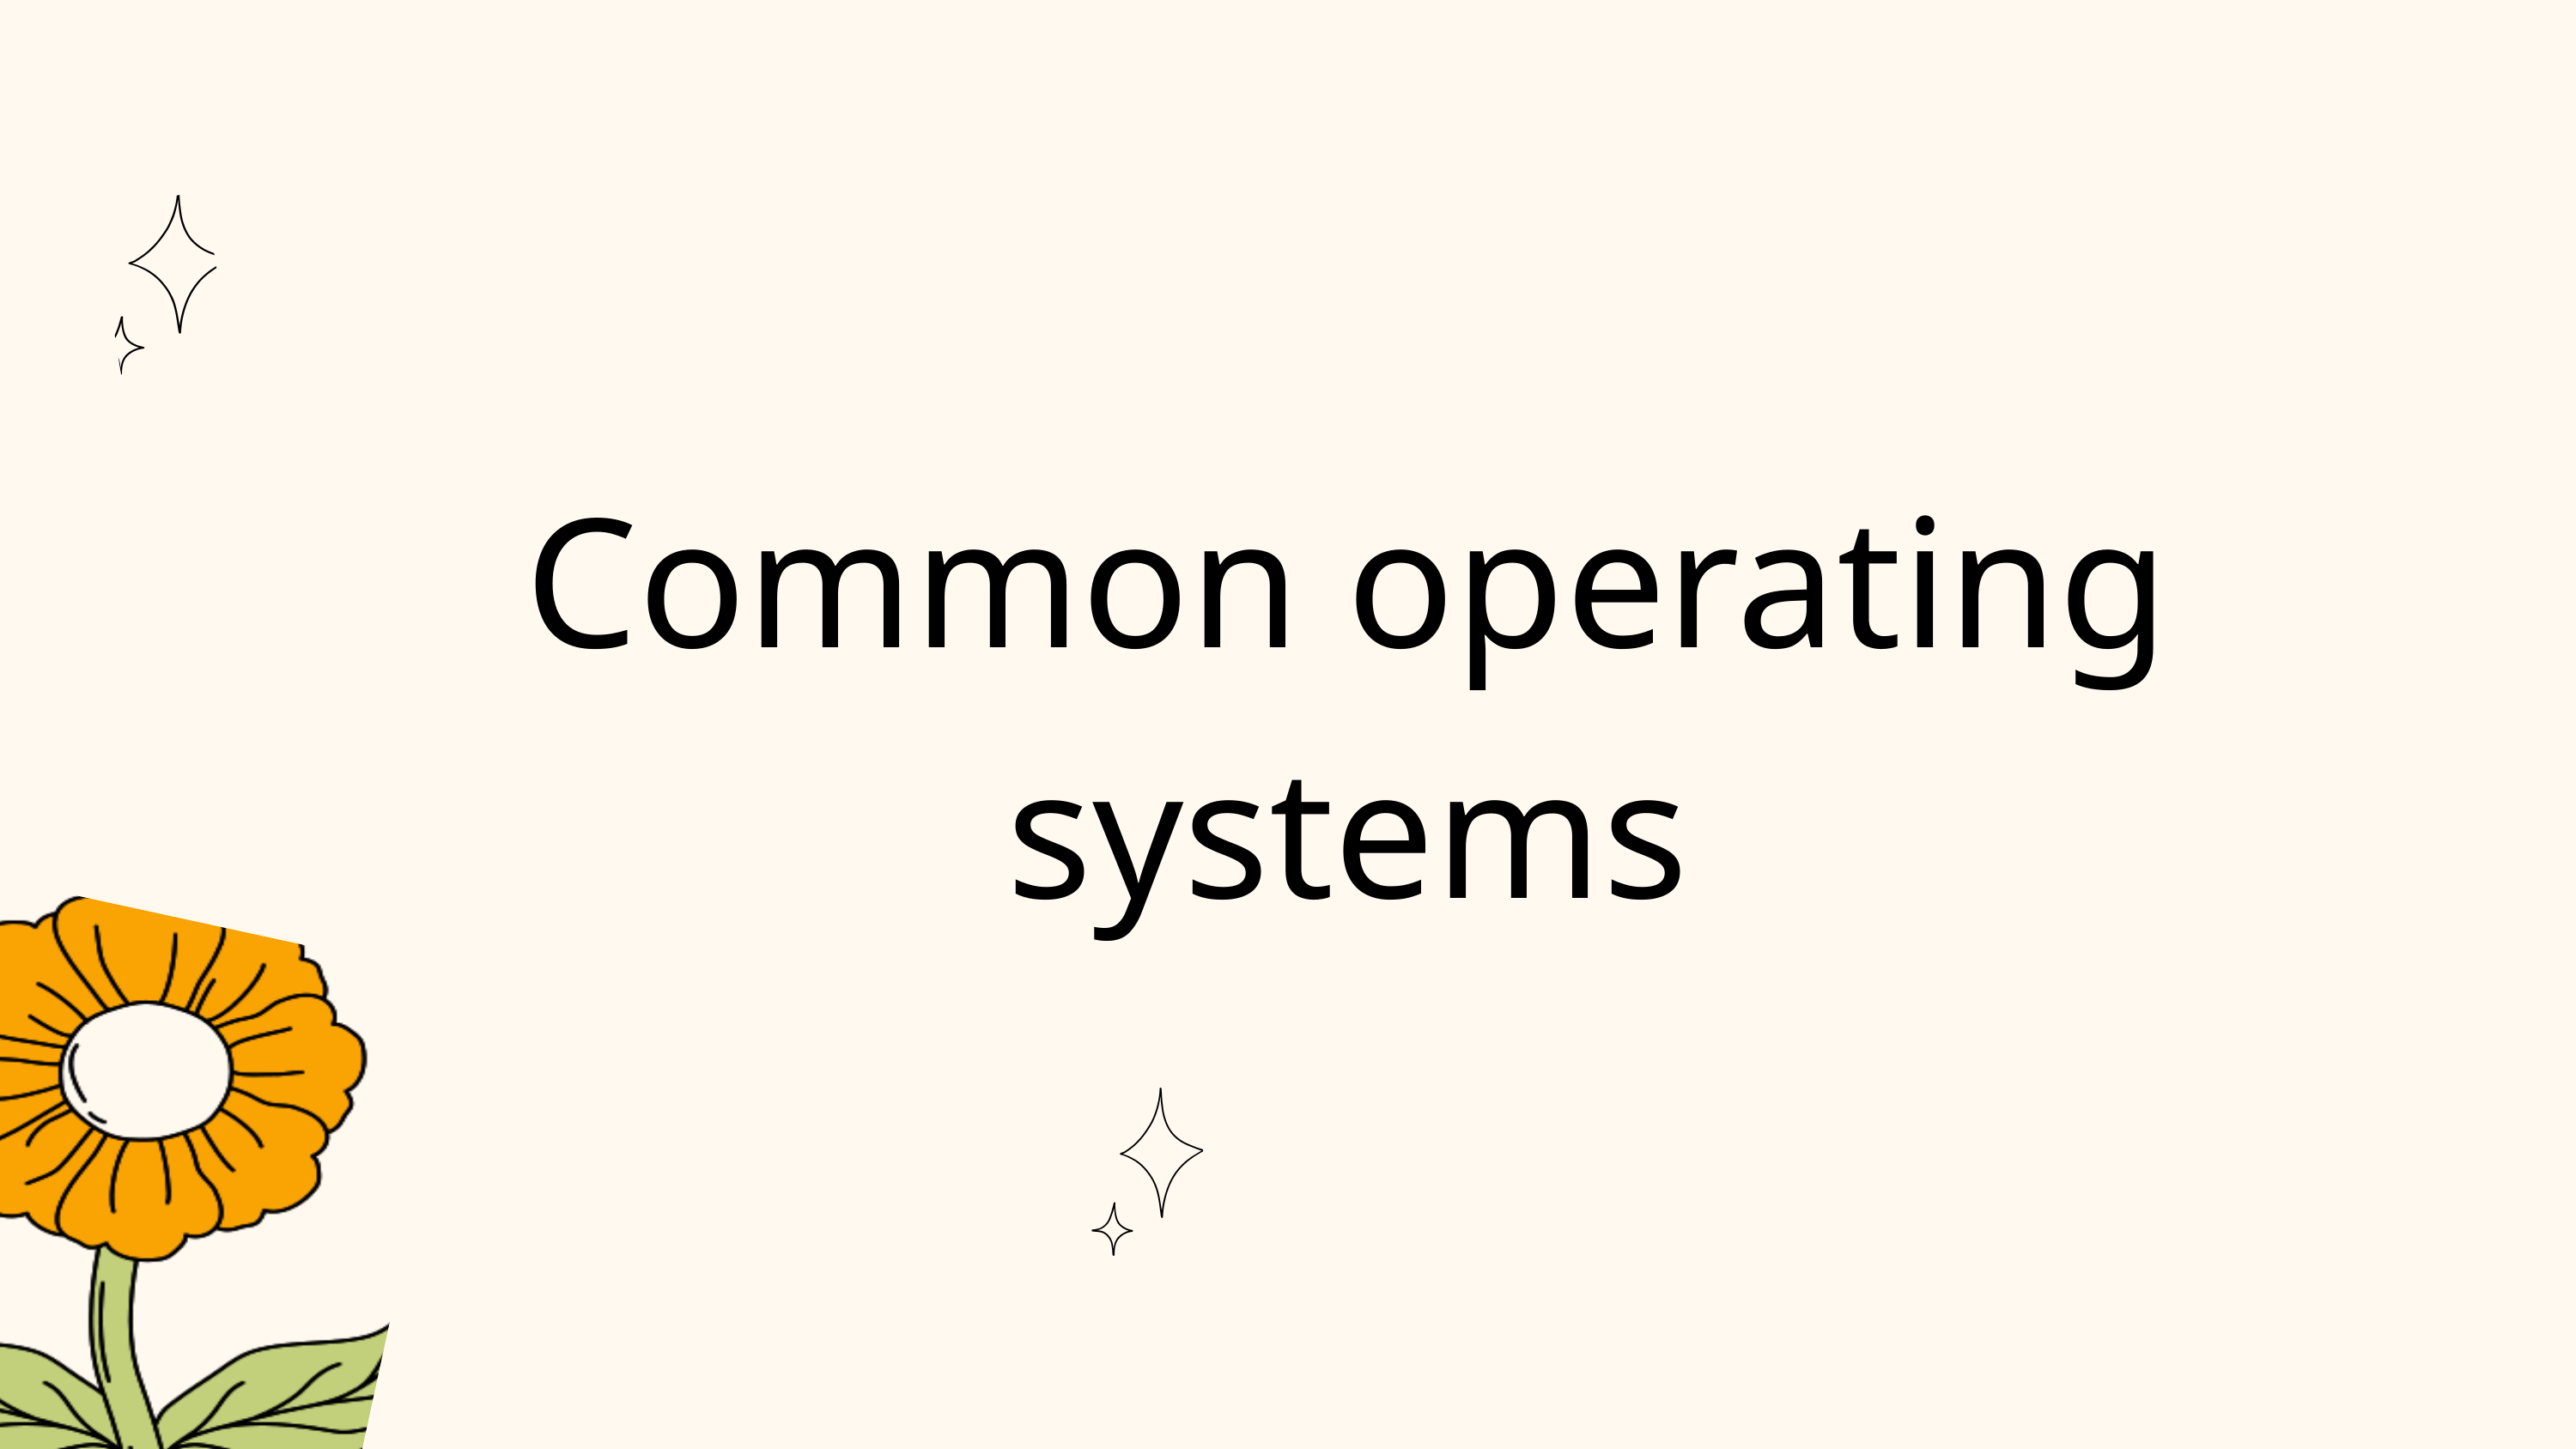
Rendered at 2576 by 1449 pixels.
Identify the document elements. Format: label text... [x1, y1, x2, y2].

text_box [94, 191, 231, 375]
text_box [0, 879, 420, 1449]
text_box [1091, 1185, 1204, 1256]
text_box Common operating systems [216, 433, 2479, 1185]
